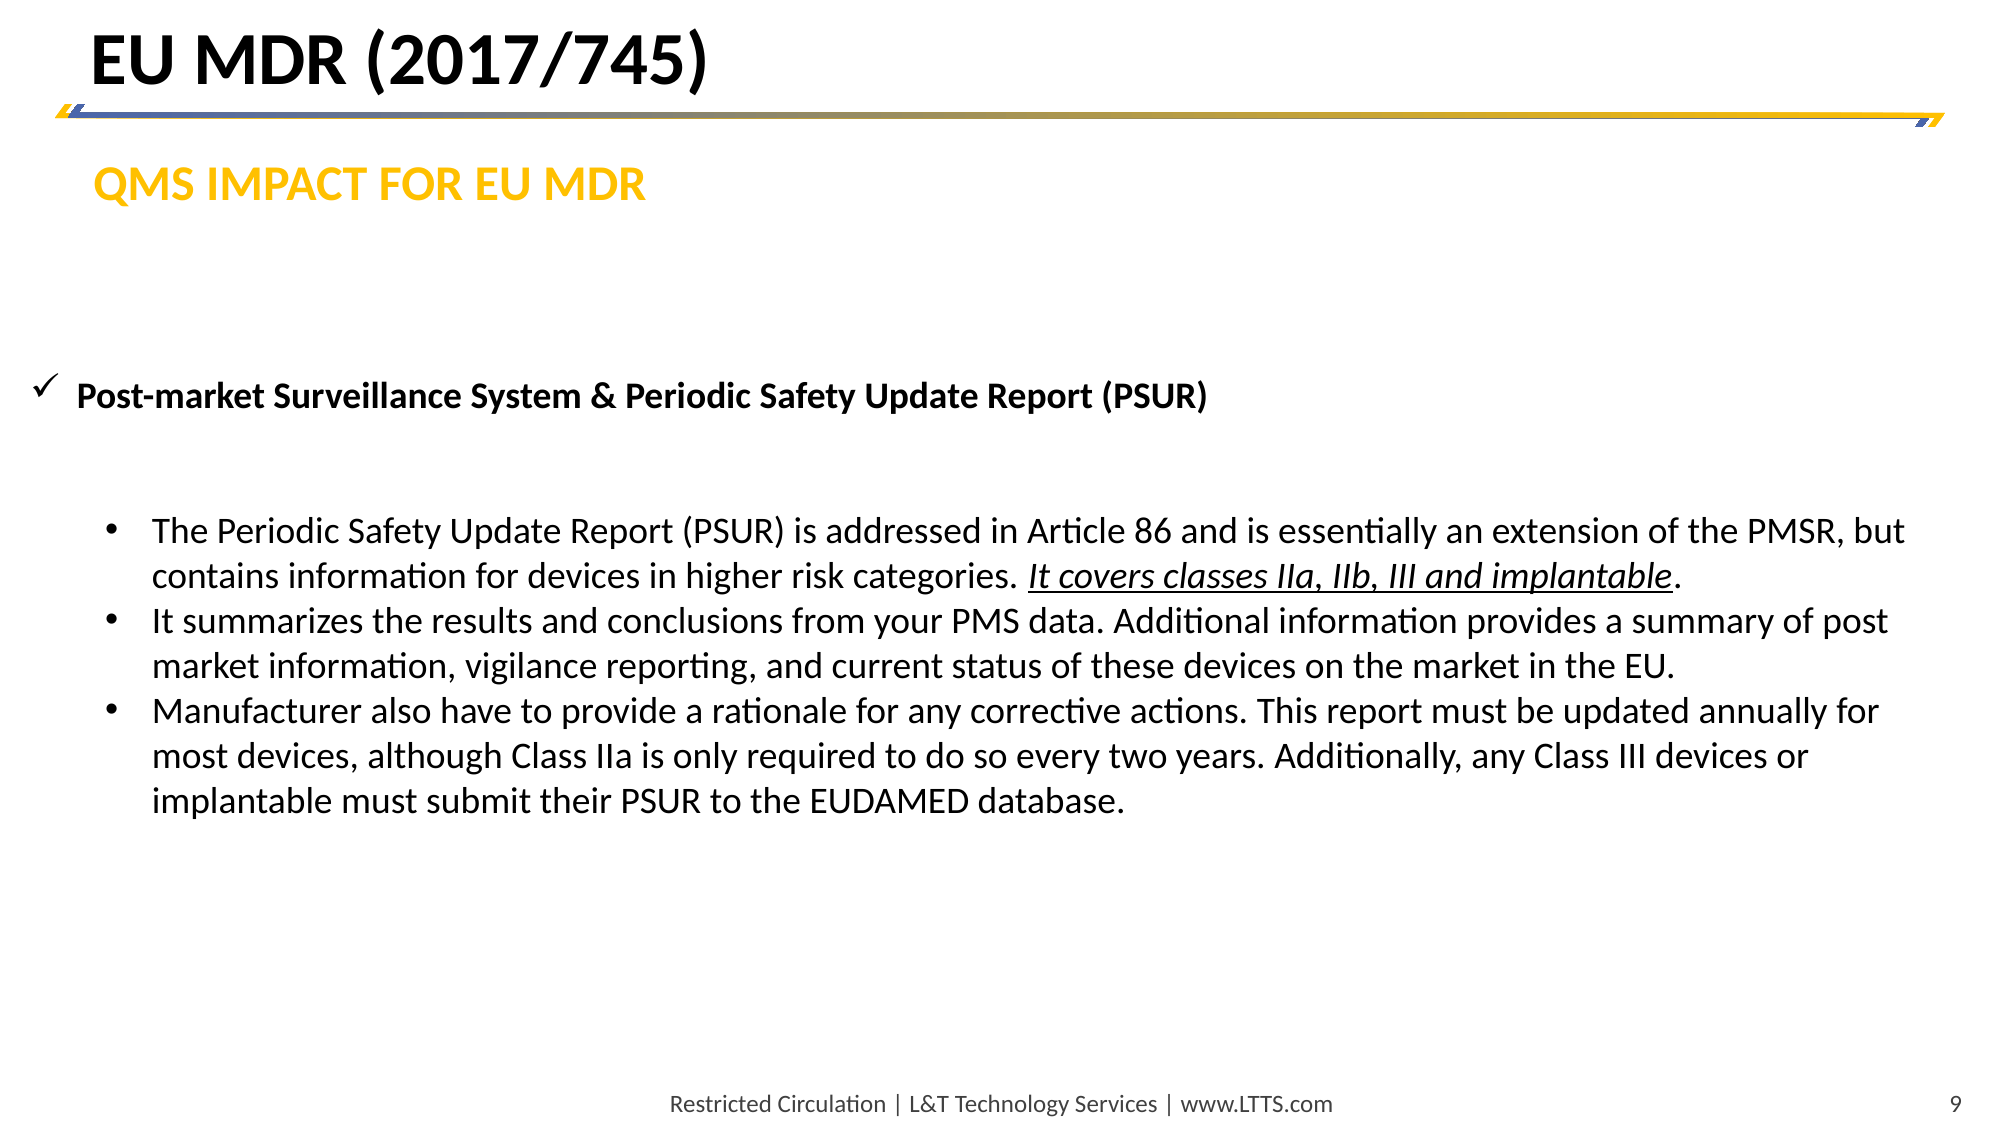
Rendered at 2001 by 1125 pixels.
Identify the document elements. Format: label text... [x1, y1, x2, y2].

text_box QMS IMPACT FOR EU MDR [78, 143, 662, 218]
text_box EU MDR (2017/745) [76, 2, 787, 107]
text_box Post-market Surveillance System & Periodic Safety Update Report (PSUR) The Periodic Safety Update Report (PSUR) is addressed in Article 86 and is essentially an extension of the PMSR, but contains information for devices in higher risk categories. It covers classes IIa, IIb, III and implantable. It summarizes the results and conclusions from your PMS data. Additional information provides a summary of post market information, vigilance reporting, and current status of these devices on the market in the EU. Manufacturer also have to provide a rationale for any corrective actions. This report must be updated annually for most devices, although Class IIa is only required to do so every two years. Additionally, any Class III devices or implantable must submit their PSUR to the EUDAMED database. [15, 318, 1966, 874]
